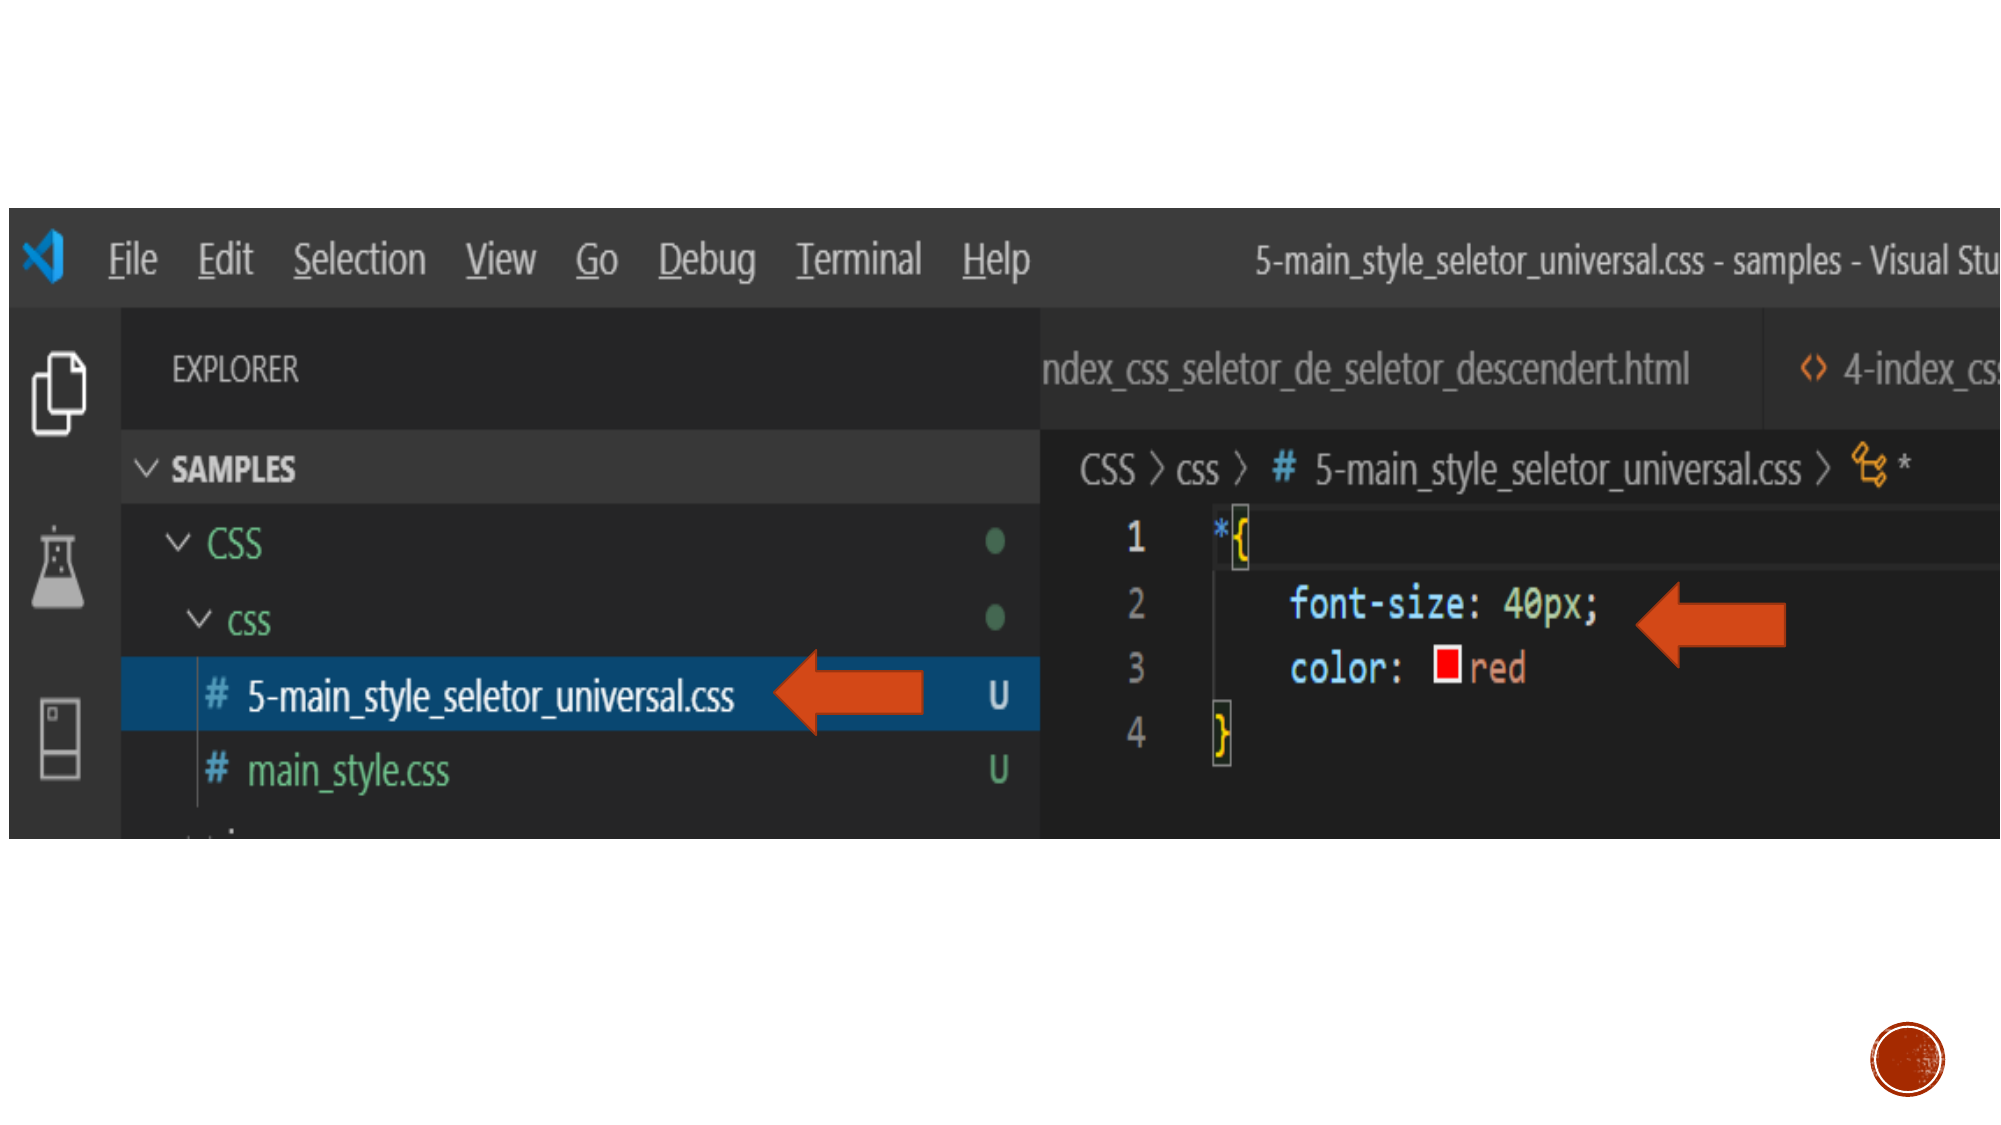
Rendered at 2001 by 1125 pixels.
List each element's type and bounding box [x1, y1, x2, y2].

picture [10, 209, 2000, 839]
